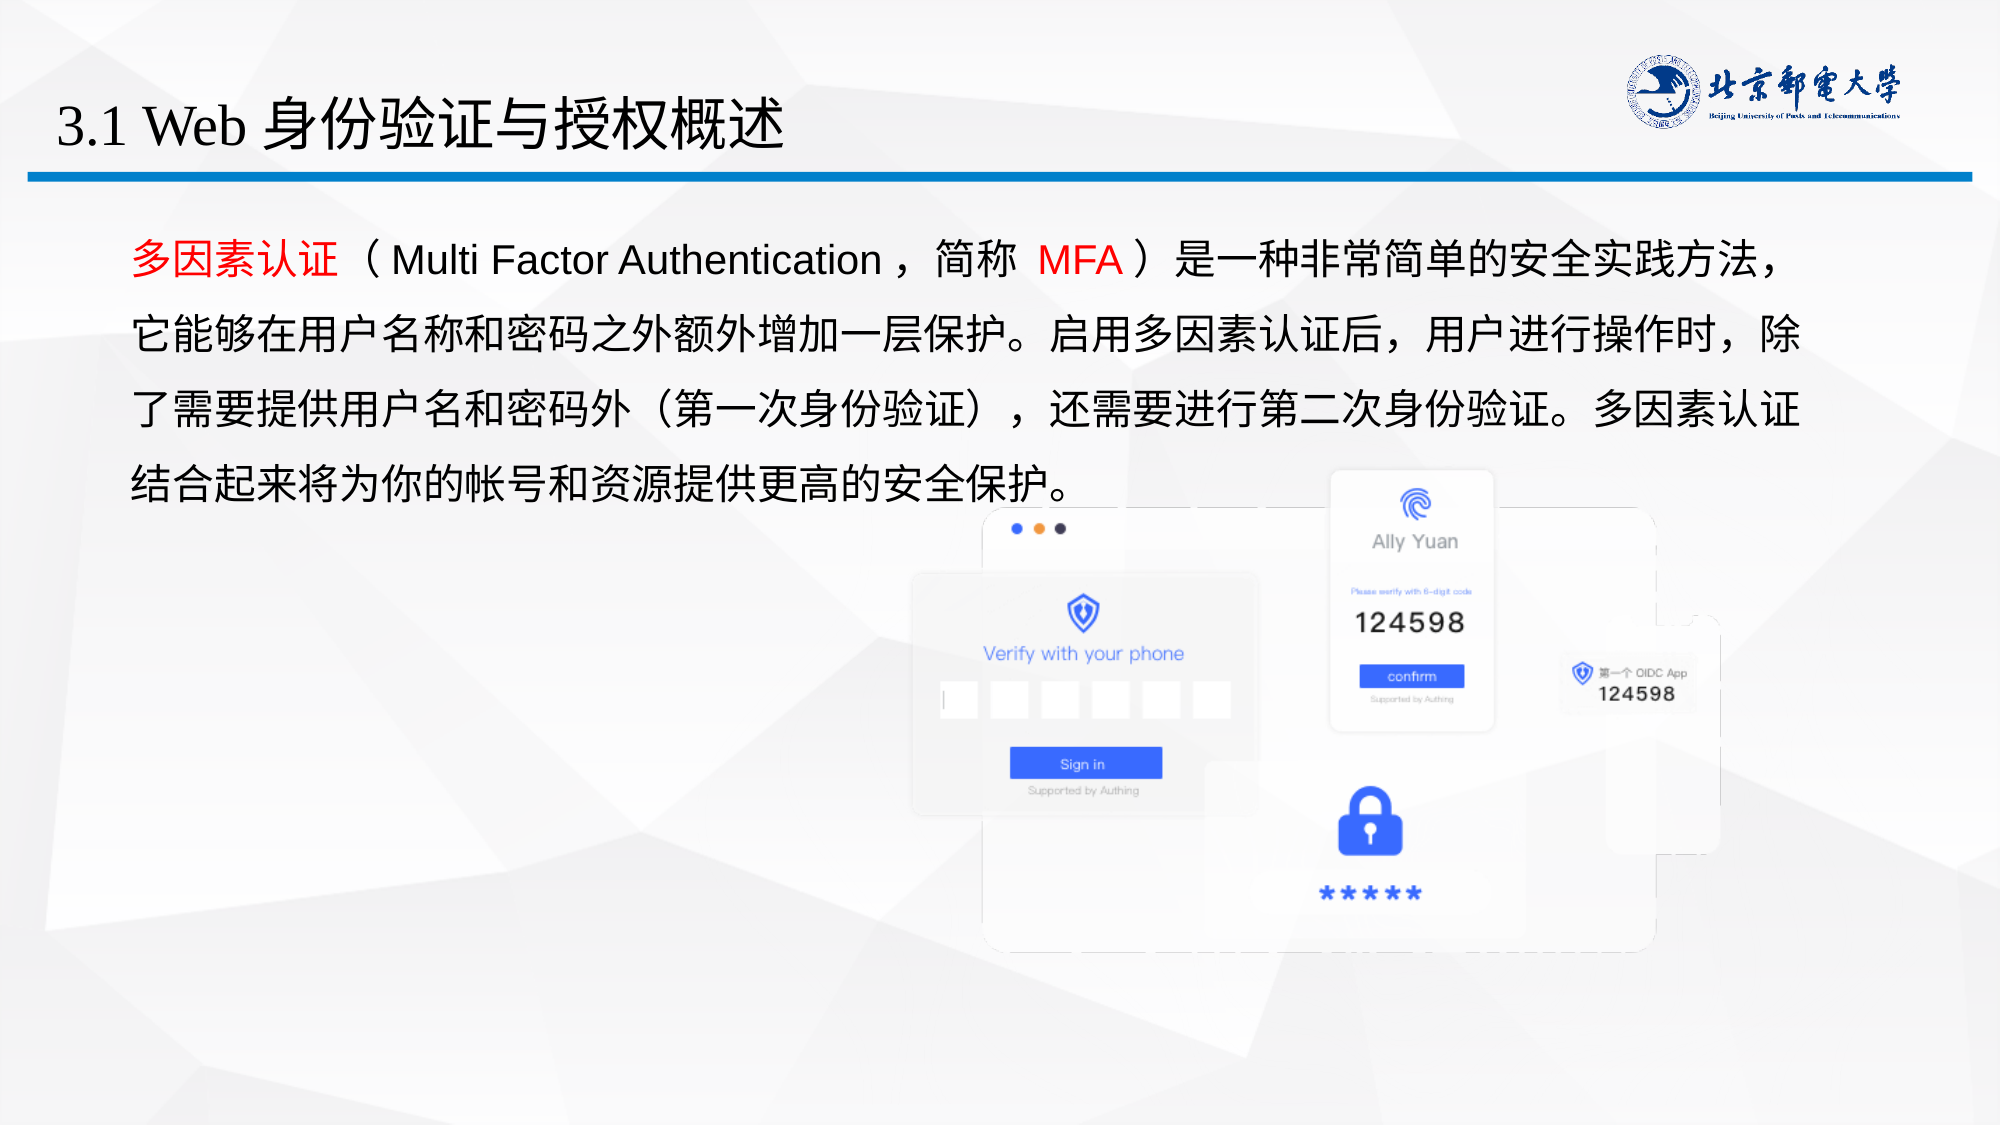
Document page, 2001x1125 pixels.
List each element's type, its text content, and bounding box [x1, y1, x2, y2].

picture [0, 0, 2000, 1125]
text_box 多因素认证（Multi Factor Authentication，简称 MFA）是一种非常简单的安全实践方法，它能够在用户名称和密码之外额外增加一层保护。启用多因素认证后，用户进行操作时，除了需要提供用户名和密码外（第一次身份验证），还需要进行第二次身份验证。多因素认证结合起来将为你的帐号和资源提供更高的安全保护。 [40, 200, 1857, 591]
title 3.1 Web身份验证与授权概述 [41, 52, 1188, 200]
